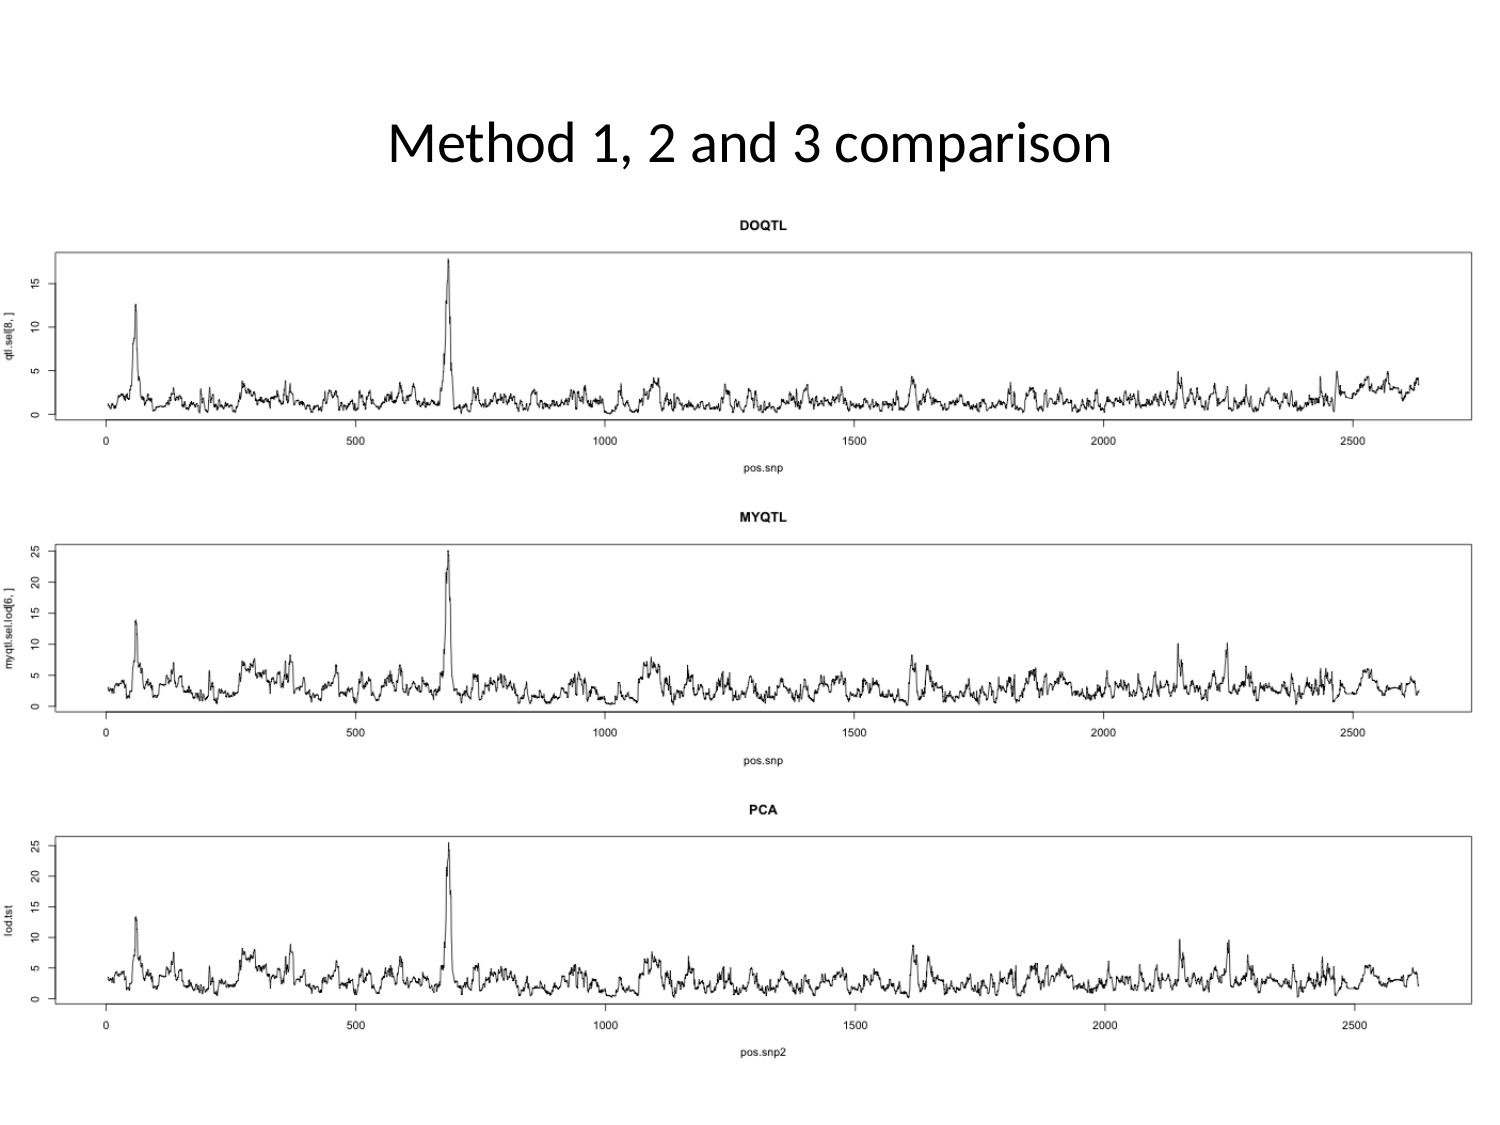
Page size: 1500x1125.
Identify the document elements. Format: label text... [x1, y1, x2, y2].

picture [0, 197, 1500, 1074]
title Method 1, 2 and 3 comparison [367, 37, 1133, 196]
